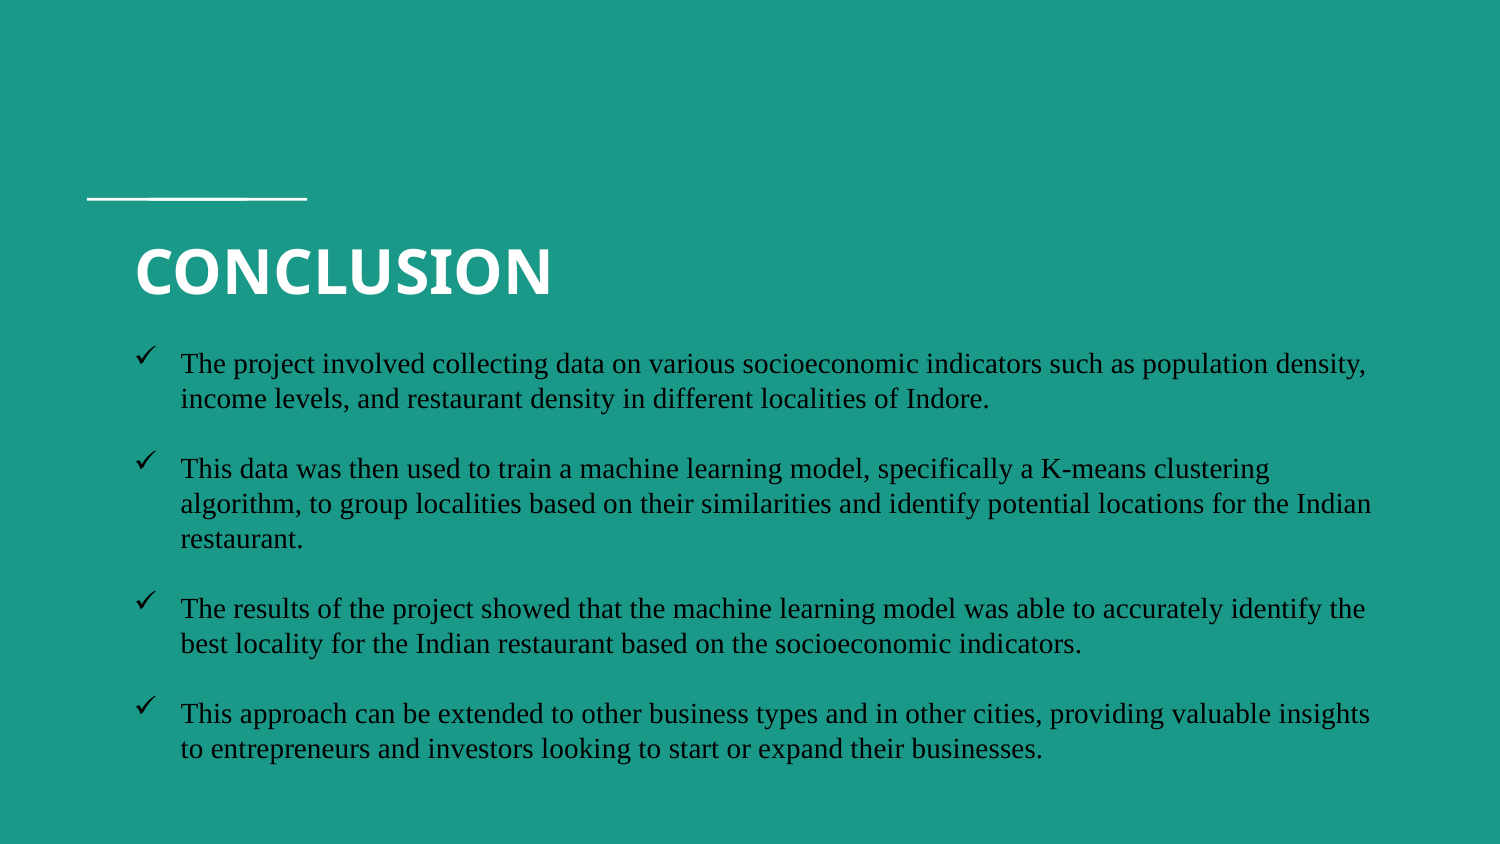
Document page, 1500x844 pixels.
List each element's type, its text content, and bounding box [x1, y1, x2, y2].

text_box The project involved collecting data on various socioeconomic indicators such as population density, income levels, and restaurant density in different localities of Indore. This data was then used to train a machine learning model, specifically a K-means clustering algorithm, to group localities based on their similarities and identify potential locations for the Indian restaurant. The results of the project showed that the machine learning model was able to accurately identify the best locality for the Indian restaurant based on the socioeconomic indicators. This approach can be extended to other business types and in other cities, providing valuable insights to entrepreneurs and investors looking to start or expand their businesses. [119, 337, 1397, 807]
title CONCLUSION [119, 216, 1381, 337]
